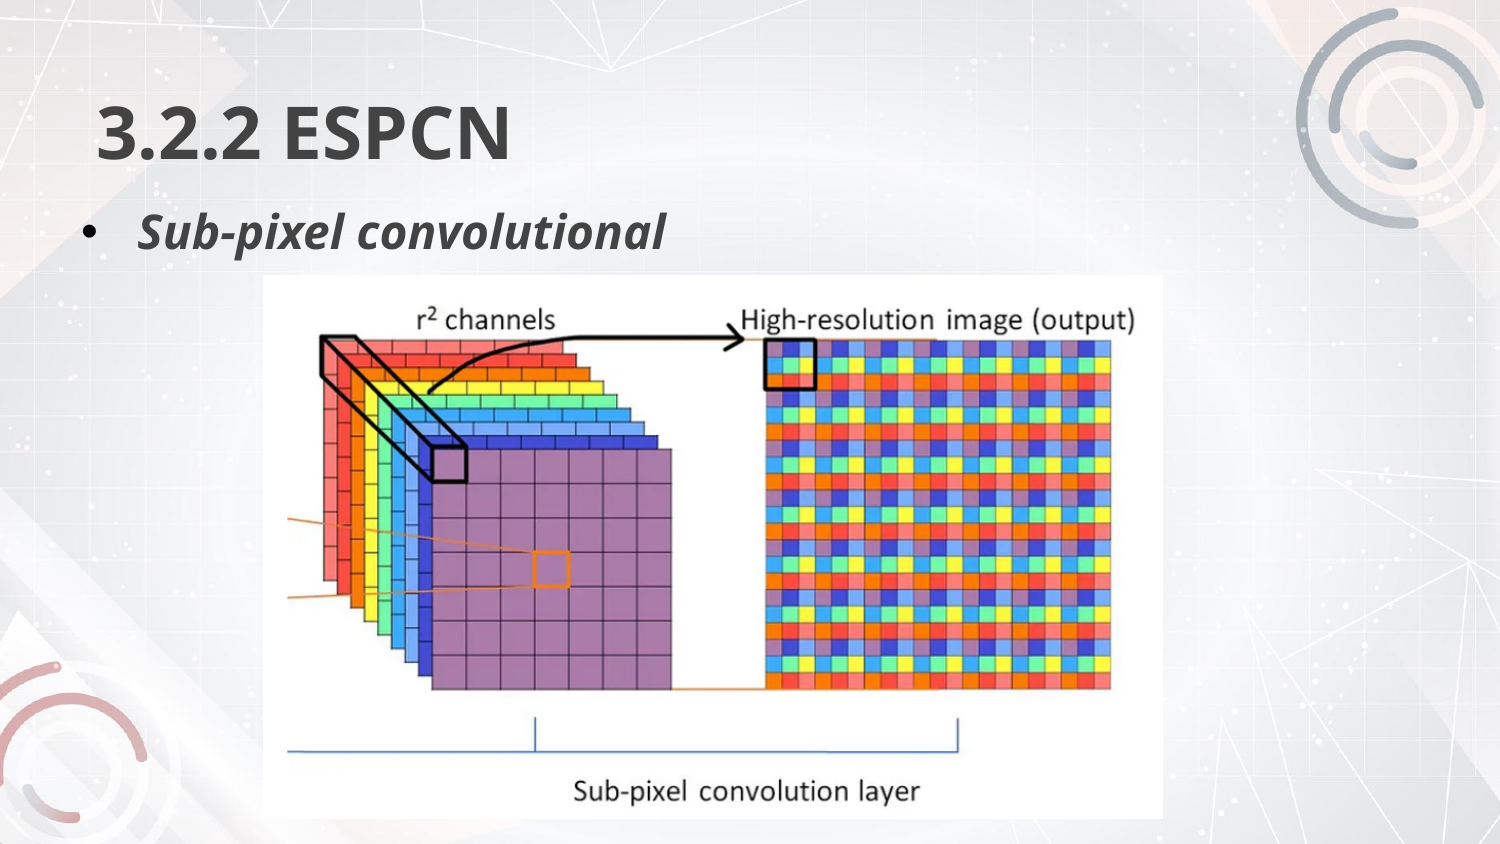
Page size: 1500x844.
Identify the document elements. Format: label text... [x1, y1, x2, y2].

text_box Sub-pixel convolutional [81, 165, 789, 260]
title 3.2.2 ESPCN [81, 71, 1345, 166]
picture [0, 0, 1500, 844]
